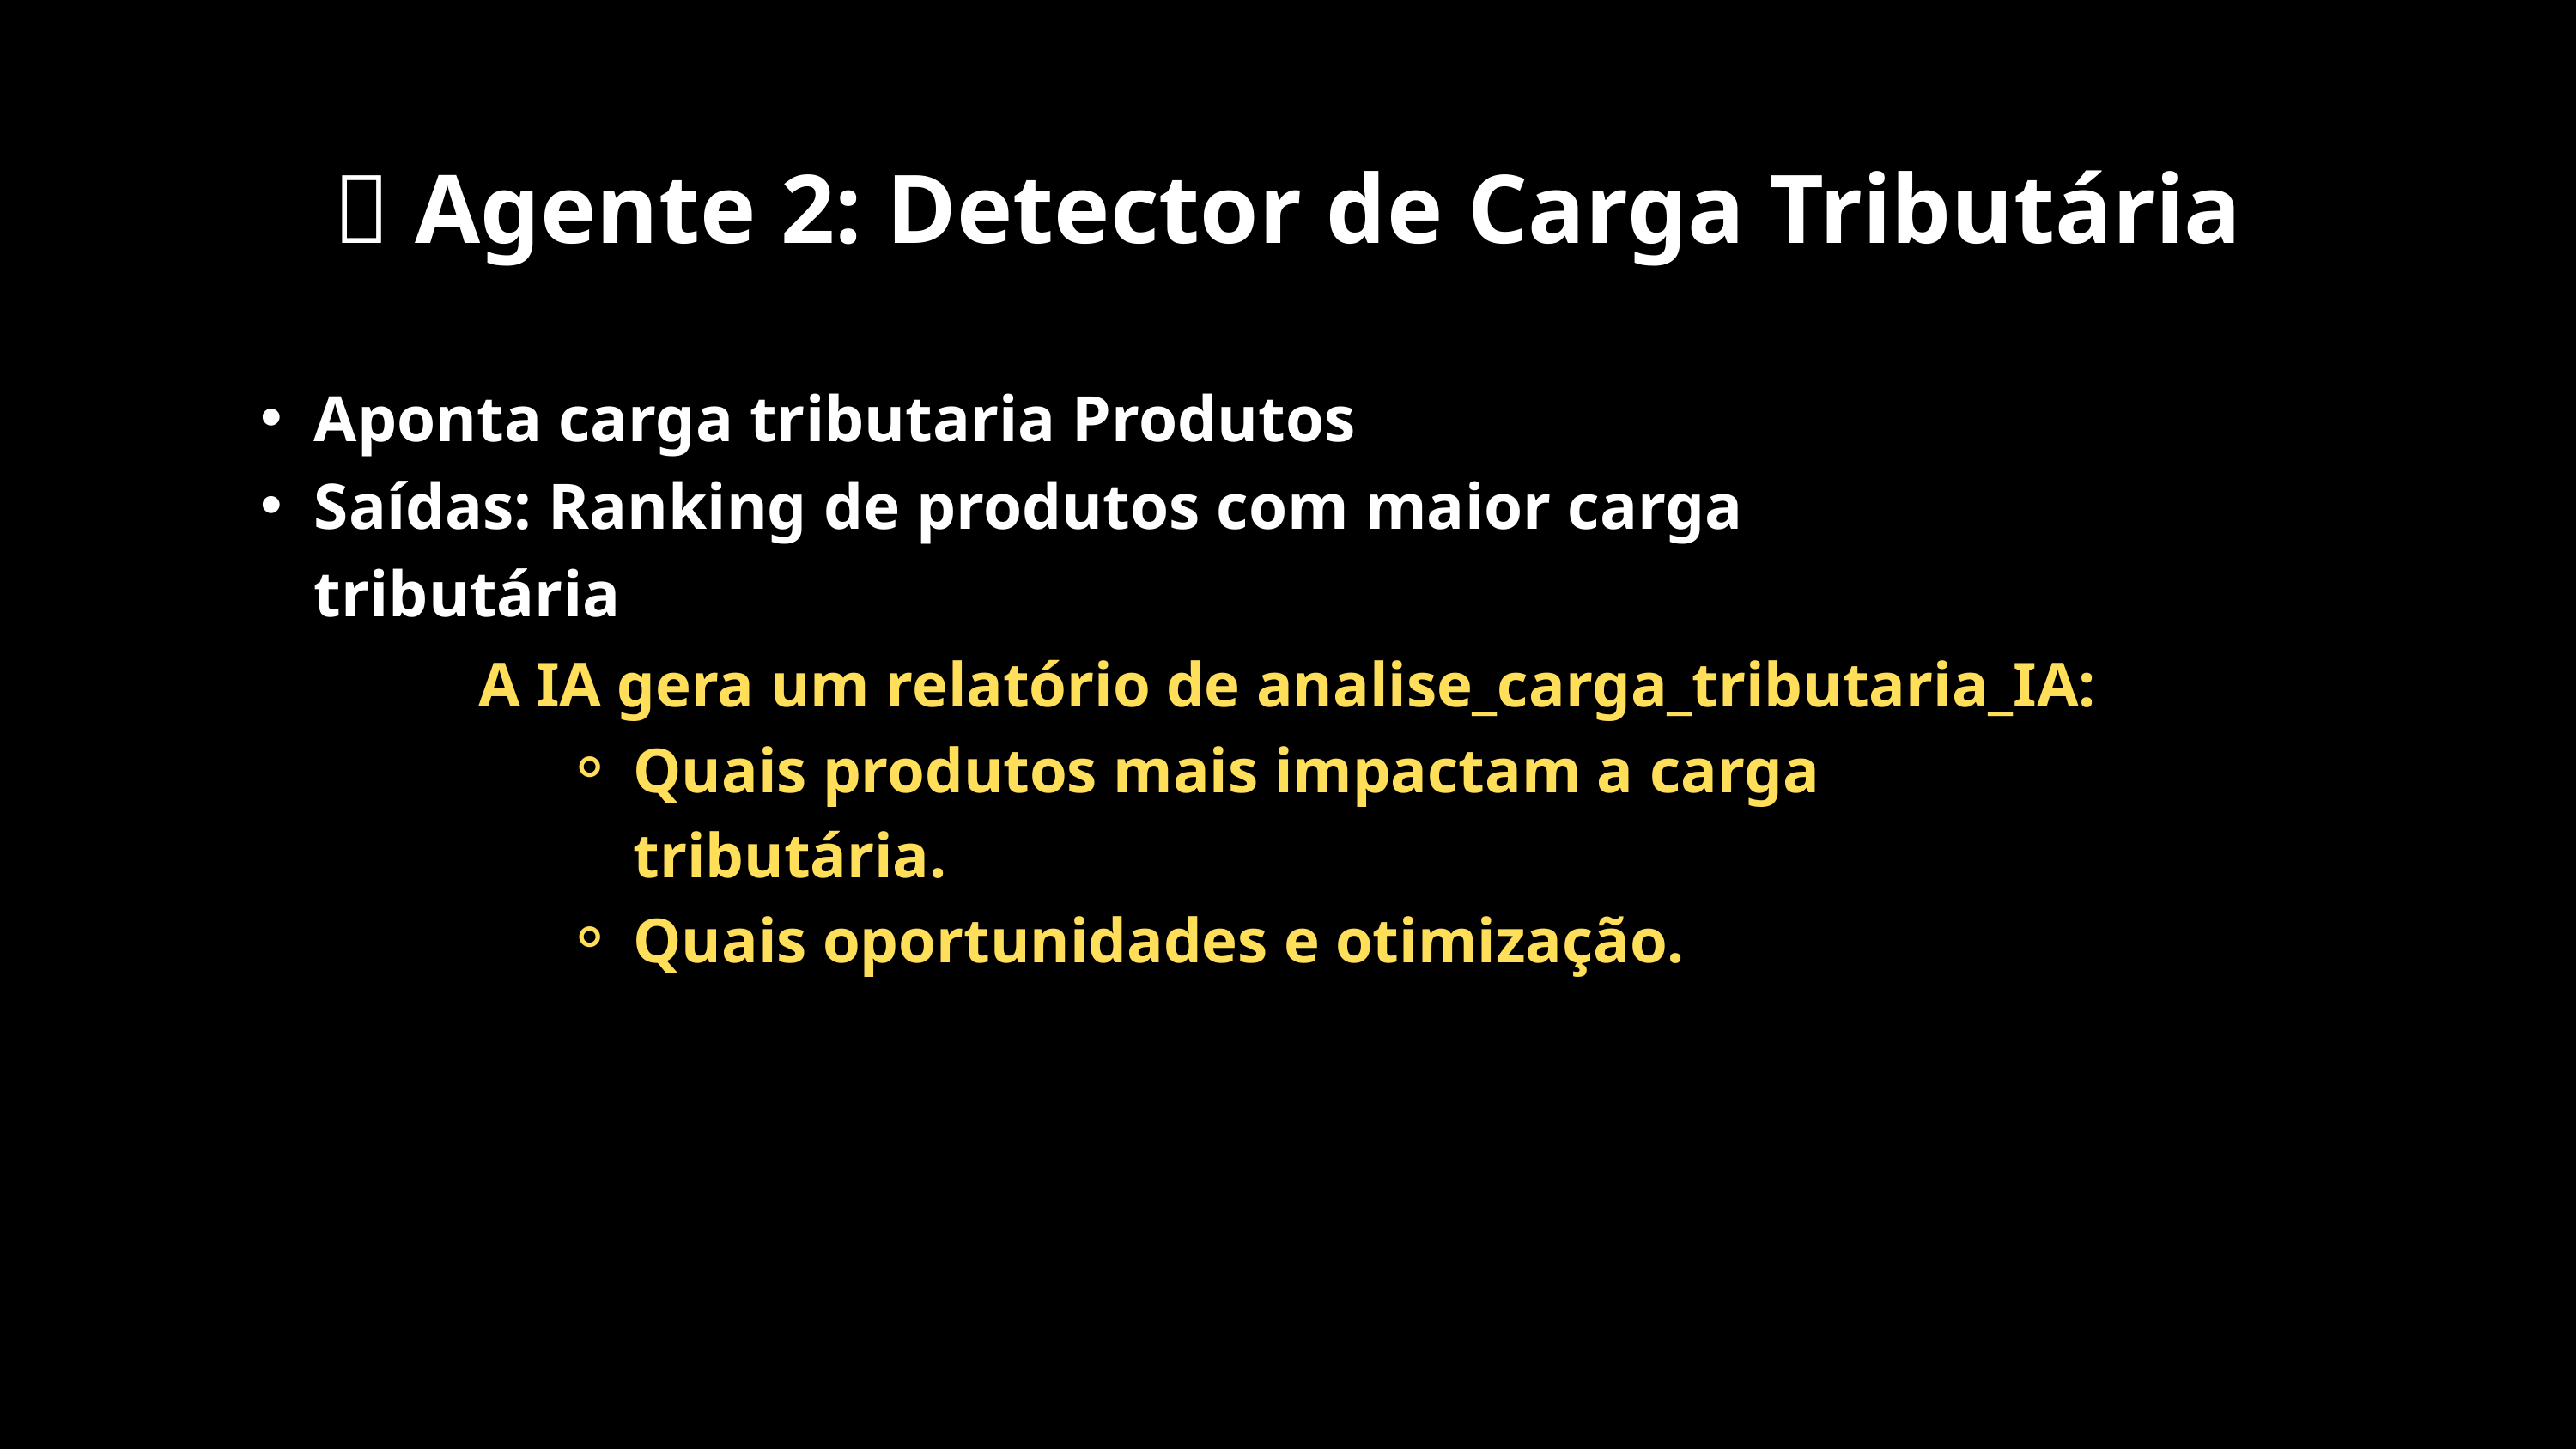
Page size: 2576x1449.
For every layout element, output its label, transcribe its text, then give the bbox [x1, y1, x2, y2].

text_box A IA gera um relatório de analise_carga_tributaria_IA: Quais produtos mais impactam a carga tributária. Quais oportunidades e otimização. [426, 634, 2149, 1060]
text_box Aponta carga tributaria Produtos Saídas: Ranking de produtos com maior carga tributária [207, 366, 2057, 710]
text_box 🧠 Agente 2: Detector de Carga Tributária [301, 130, 2275, 396]
